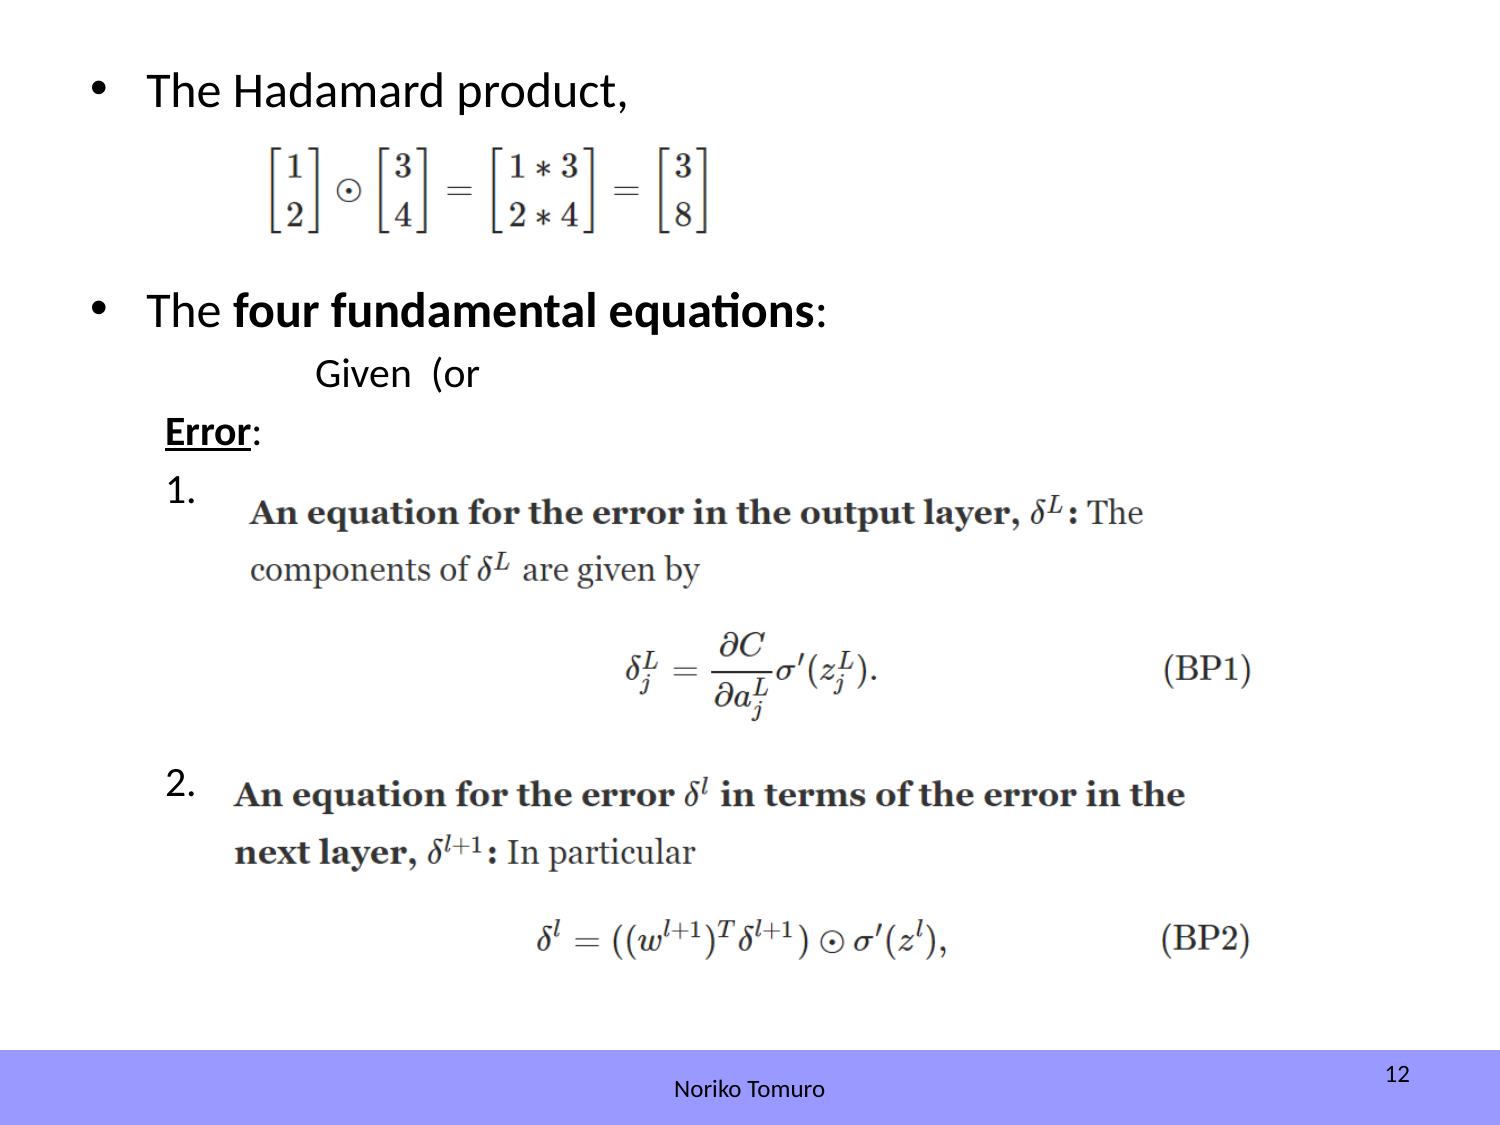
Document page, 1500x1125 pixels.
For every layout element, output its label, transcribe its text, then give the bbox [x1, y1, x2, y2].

picture [262, 137, 713, 241]
picture [237, 490, 1259, 726]
slide_number 12 [1074, 1042, 1425, 1103]
picture [219, 774, 1256, 962]
footer Noriko Tomuro [0, 1050, 1500, 1125]
